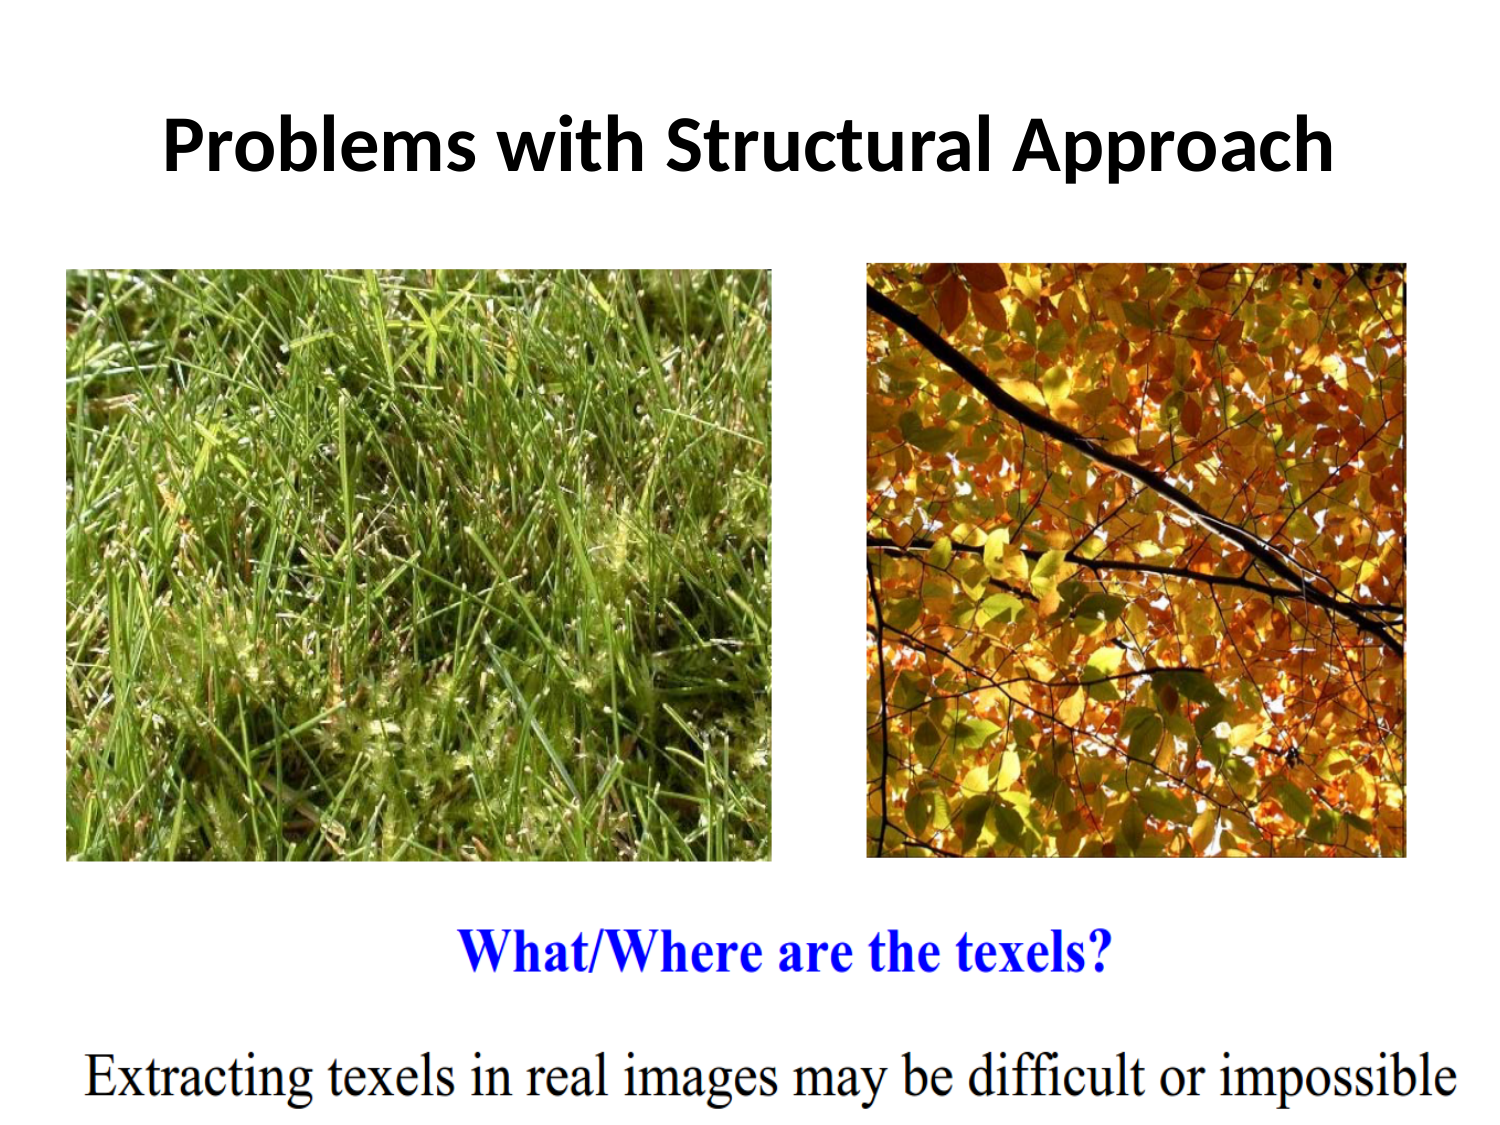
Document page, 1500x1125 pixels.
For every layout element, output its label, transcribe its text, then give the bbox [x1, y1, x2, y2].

title Problems with Structural Approach [75, 45, 1425, 224]
picture [12, 226, 1476, 1125]
